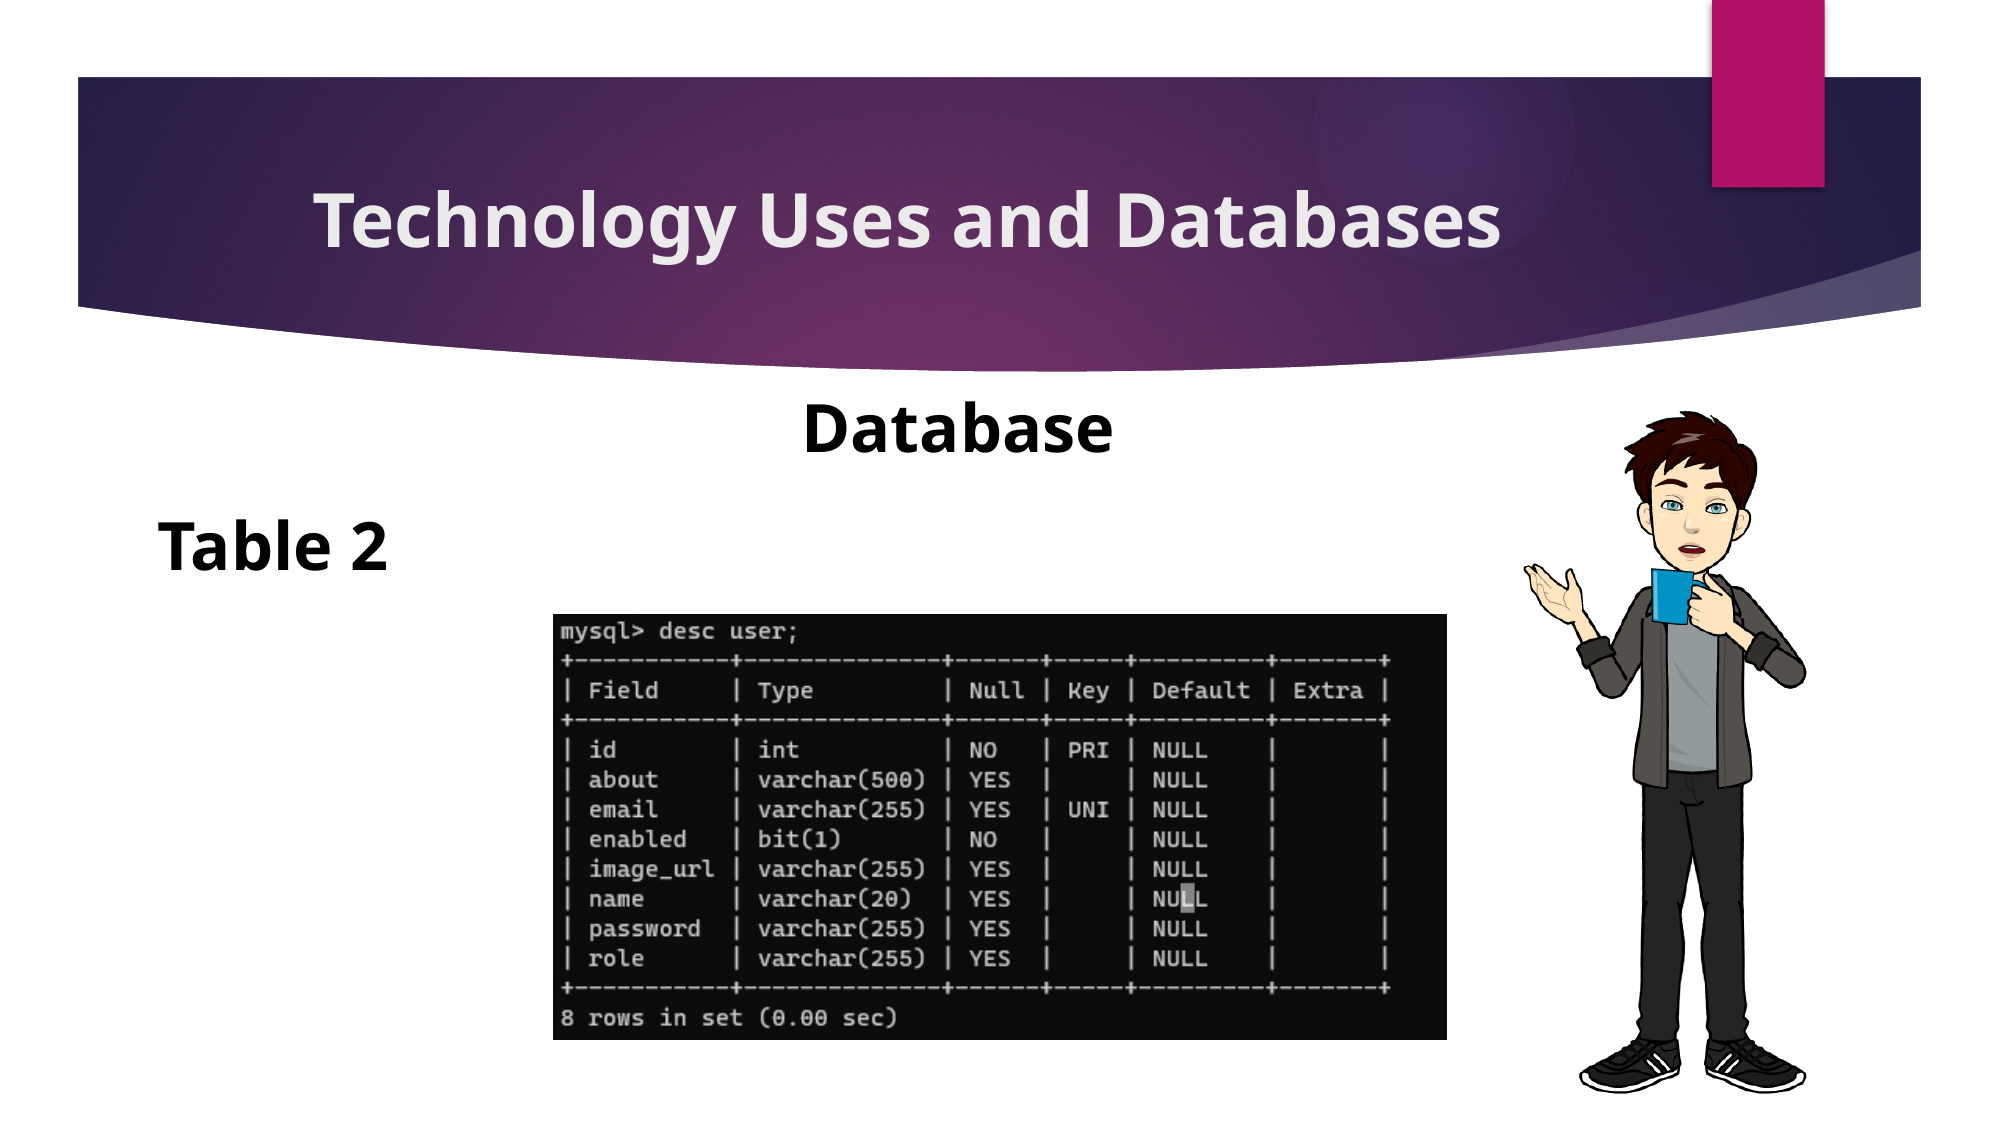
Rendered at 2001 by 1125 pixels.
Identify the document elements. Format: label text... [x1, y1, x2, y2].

text_box Table 2 [142, 496, 579, 613]
title Technology Uses and Databases [189, 159, 1627, 276]
picture [553, 614, 1447, 1040]
picture [1511, 405, 1816, 1098]
list Database [234, 378, 1683, 495]
